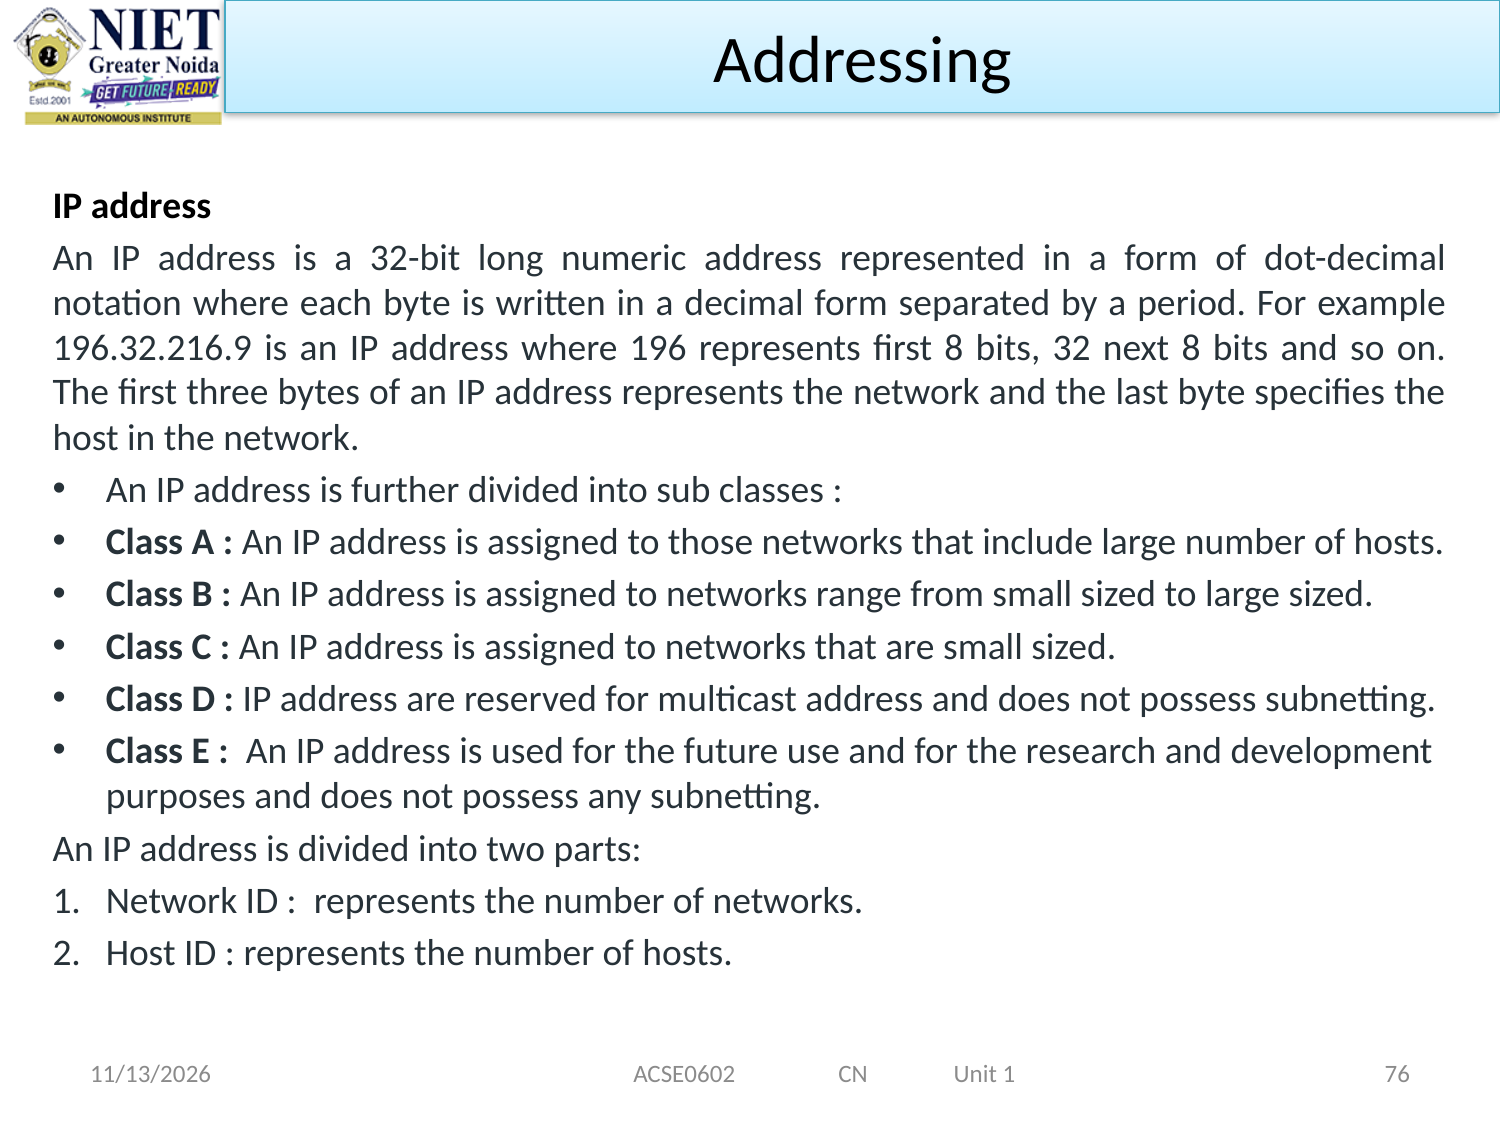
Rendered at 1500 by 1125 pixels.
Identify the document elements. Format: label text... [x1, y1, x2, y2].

slide_number 76 [1238, 1042, 1425, 1103]
list IP address An IP address is a 32-bit long numeric address represented in a form of dot-decimal notation where each byte is written in a decimal form separated by a period. For example 196.32.216.9 is an IP address where 196 represents first 8 bits, 32 next 8 bits and so on. The first three bytes of an IP address represents the network and the last byte specifies the host in the network. An IP address is further divided into sub classes : Class A : An IP address is assigned to those networks that include large number of hosts. Class B : An IP address is assigned to networks range from small sized to large sized. Class C : An IP address is assigned to networks that are small sized. Class D : IP address are reserved for multicast address and does not possess subnetting. Class E : An IP address is used for the future use and for the research and development purposes and does not possess any subnetting. An IP address is divided into two parts: Network ID : represents the number of networks. Host ID : represents the number of hosts. [37, 149, 1463, 1006]
picture [13, 7, 222, 126]
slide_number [75, 1042, 412, 1103]
text_box Addressing [224, 0, 1500, 113]
footer ACSE0602 CN Unit 1 [412, 1042, 1238, 1103]
